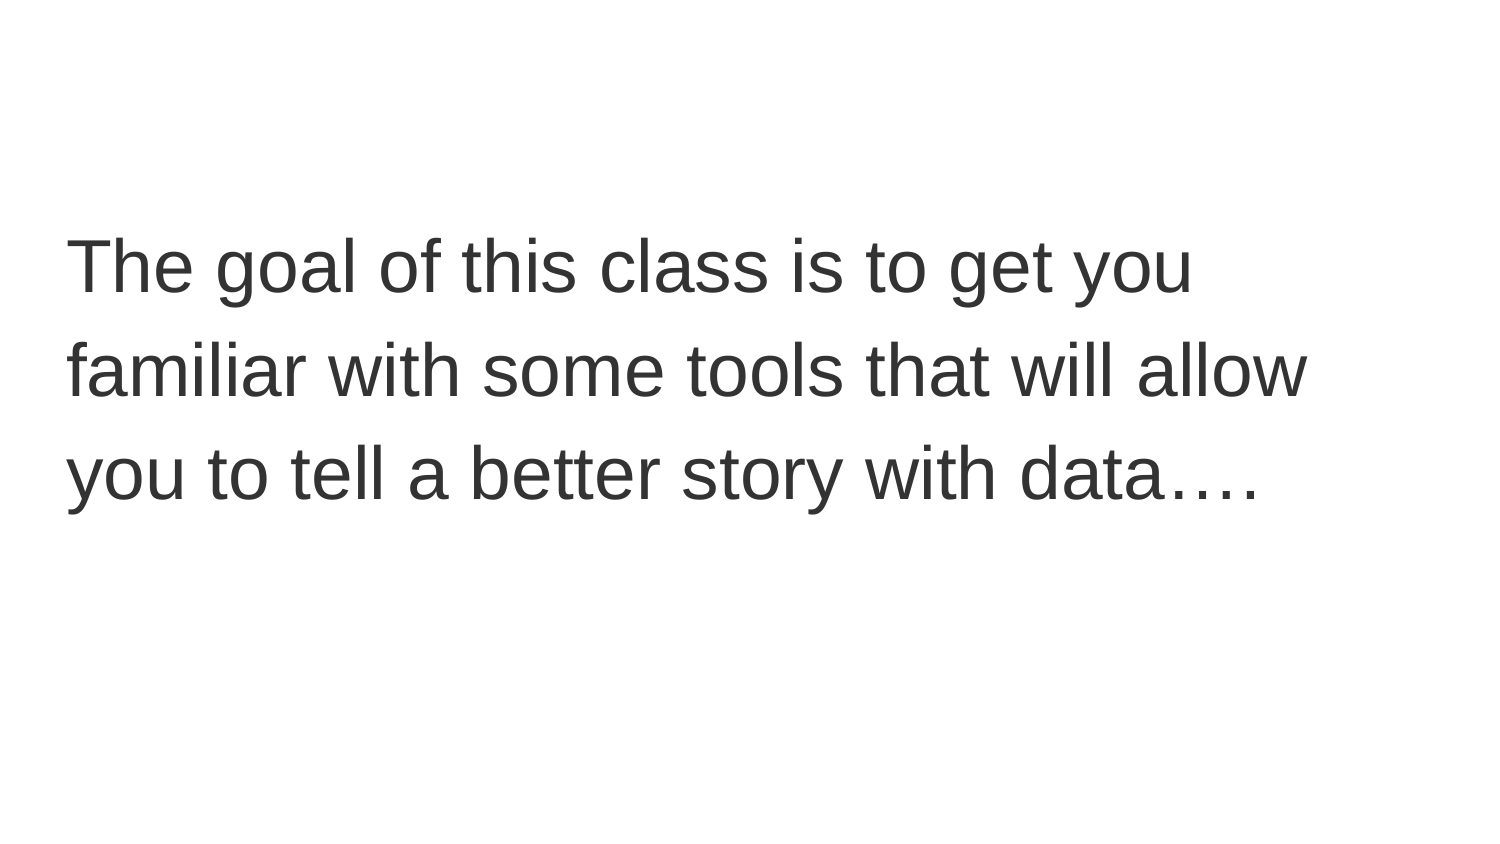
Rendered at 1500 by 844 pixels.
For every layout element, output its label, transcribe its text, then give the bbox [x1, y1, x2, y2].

list The goal of this class is to get you familiar with some tools that will allow you to tell a better story with data…. [51, 189, 1449, 750]
